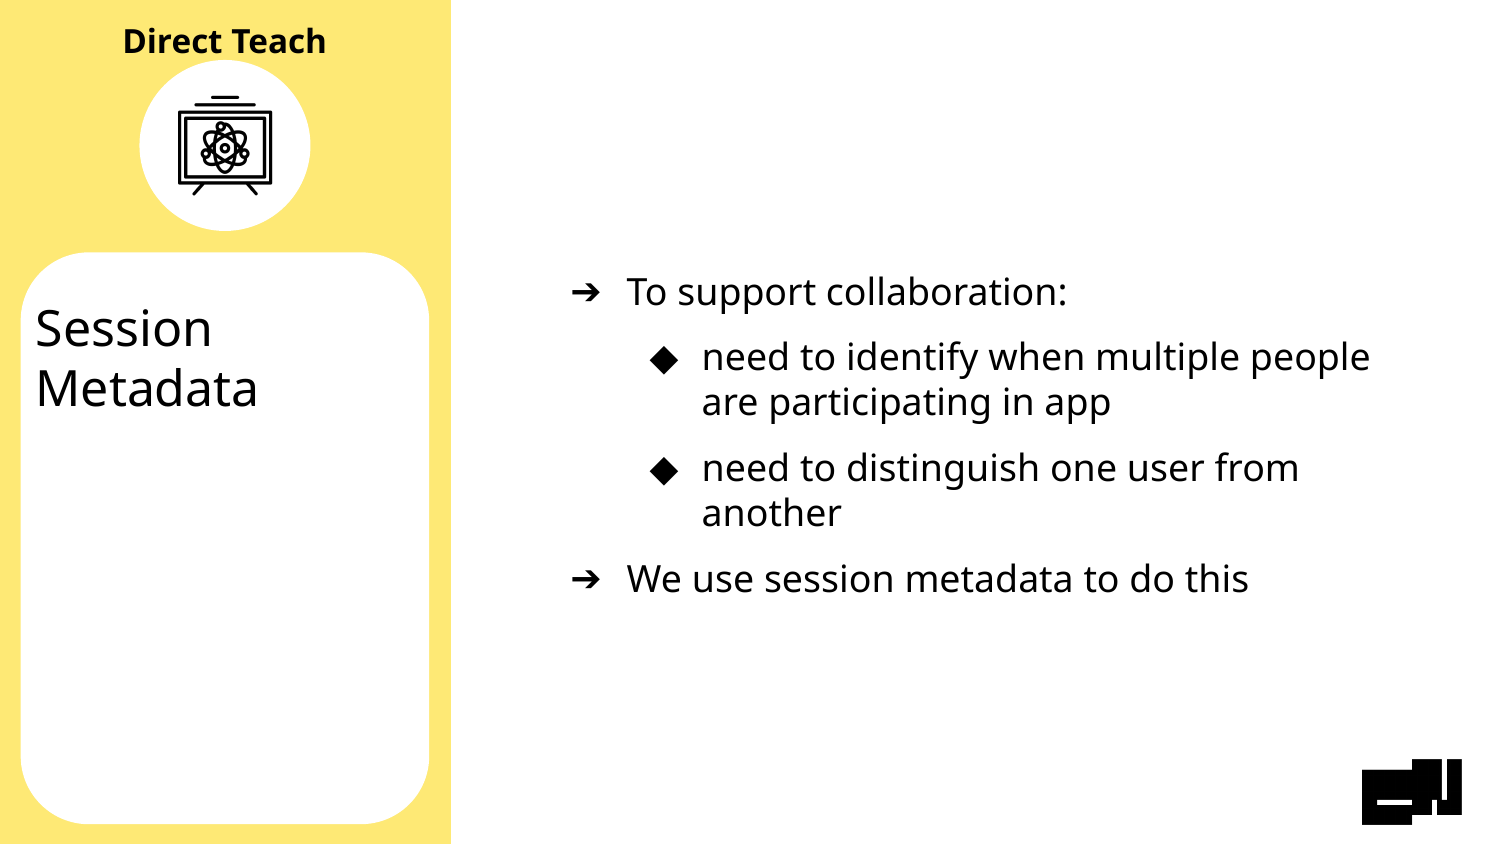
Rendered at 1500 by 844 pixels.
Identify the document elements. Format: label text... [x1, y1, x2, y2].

list To support collaboration: need to identify when multiple people are participating in app need to distinguish one user from another We use session metadata to do this [536, 252, 1410, 759]
title Session Metadata [20, 281, 430, 792]
picture [1362, 759, 1462, 825]
picture [173, 93, 277, 198]
